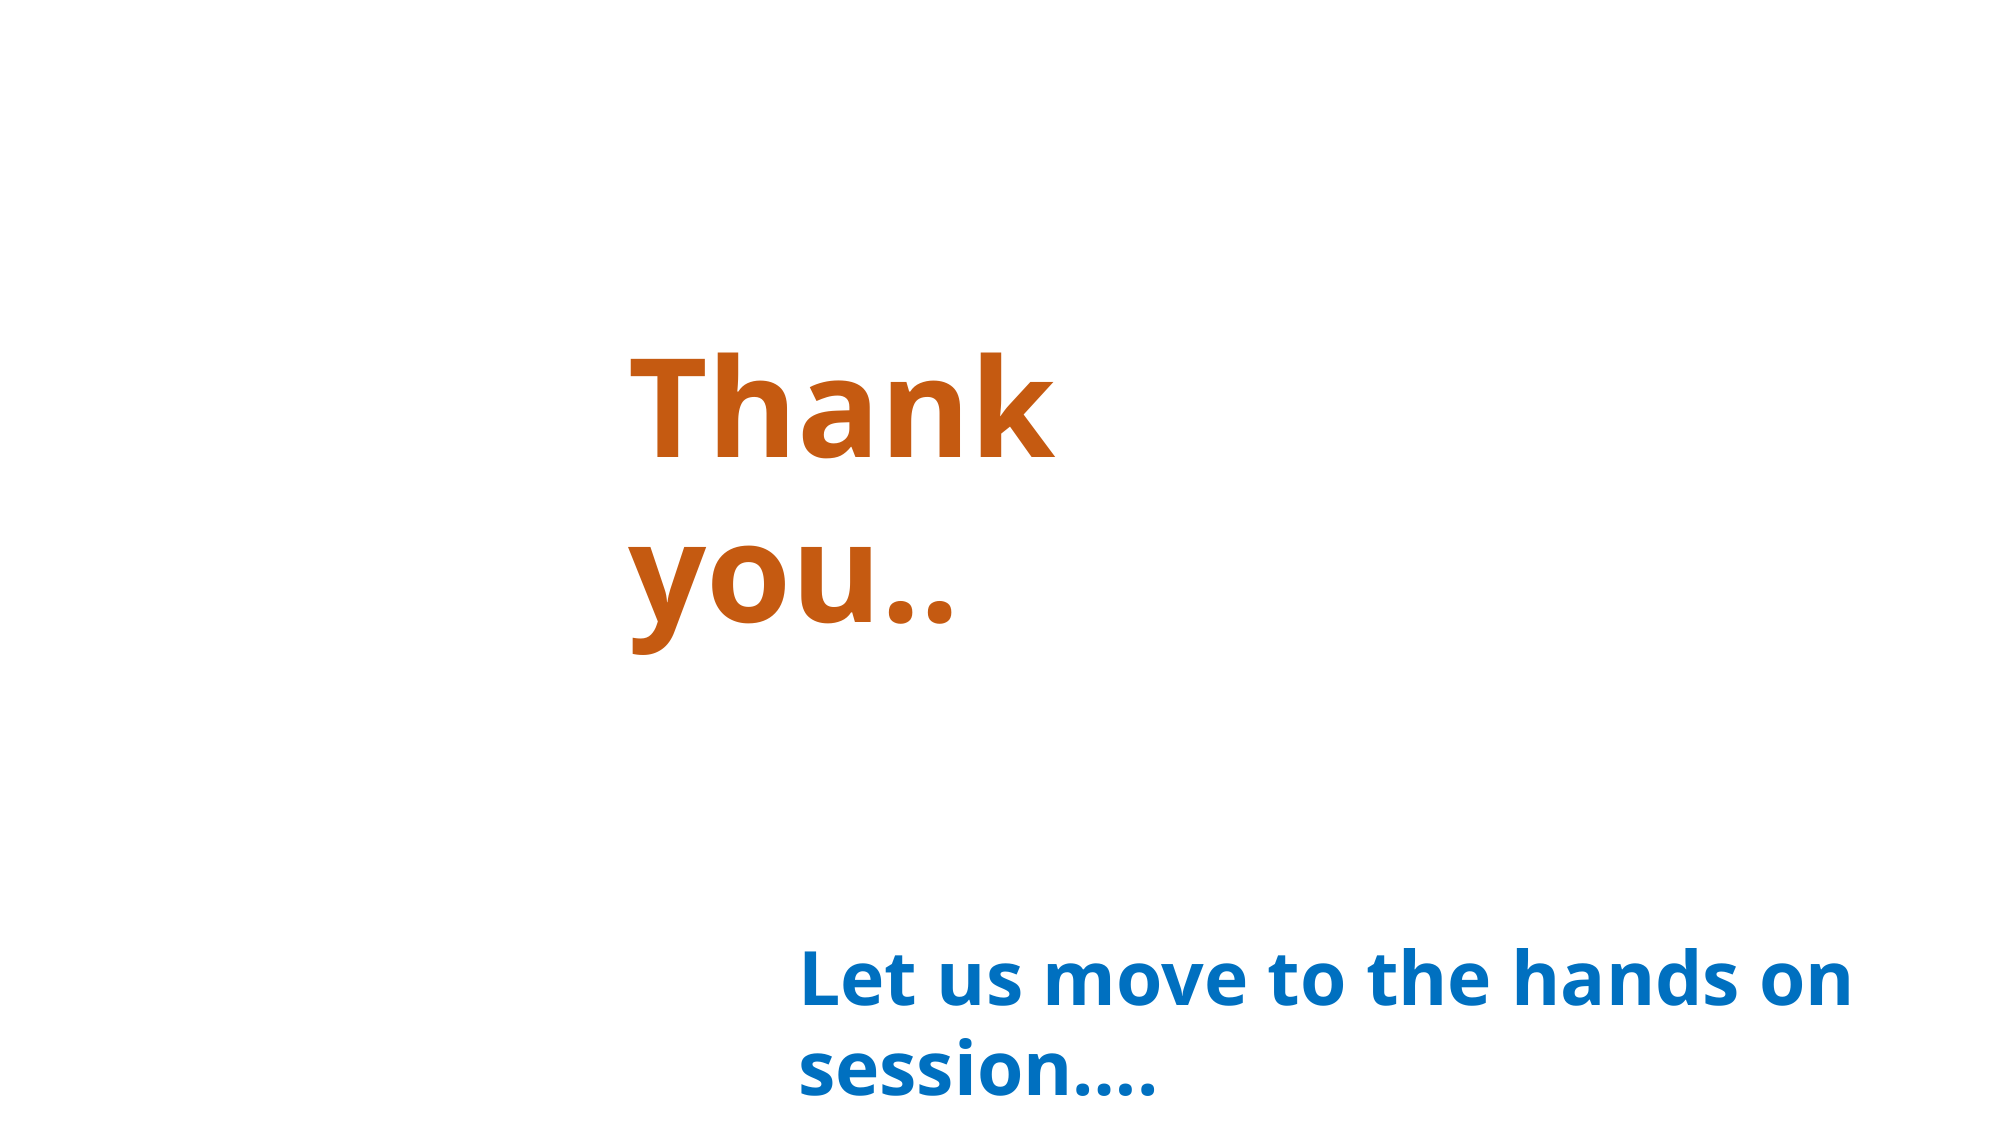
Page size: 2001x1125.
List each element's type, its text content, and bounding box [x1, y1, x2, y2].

text_box Thank you.. [613, 312, 1387, 657]
text_box Let us move to the hands on session…. [783, 923, 2000, 1118]
